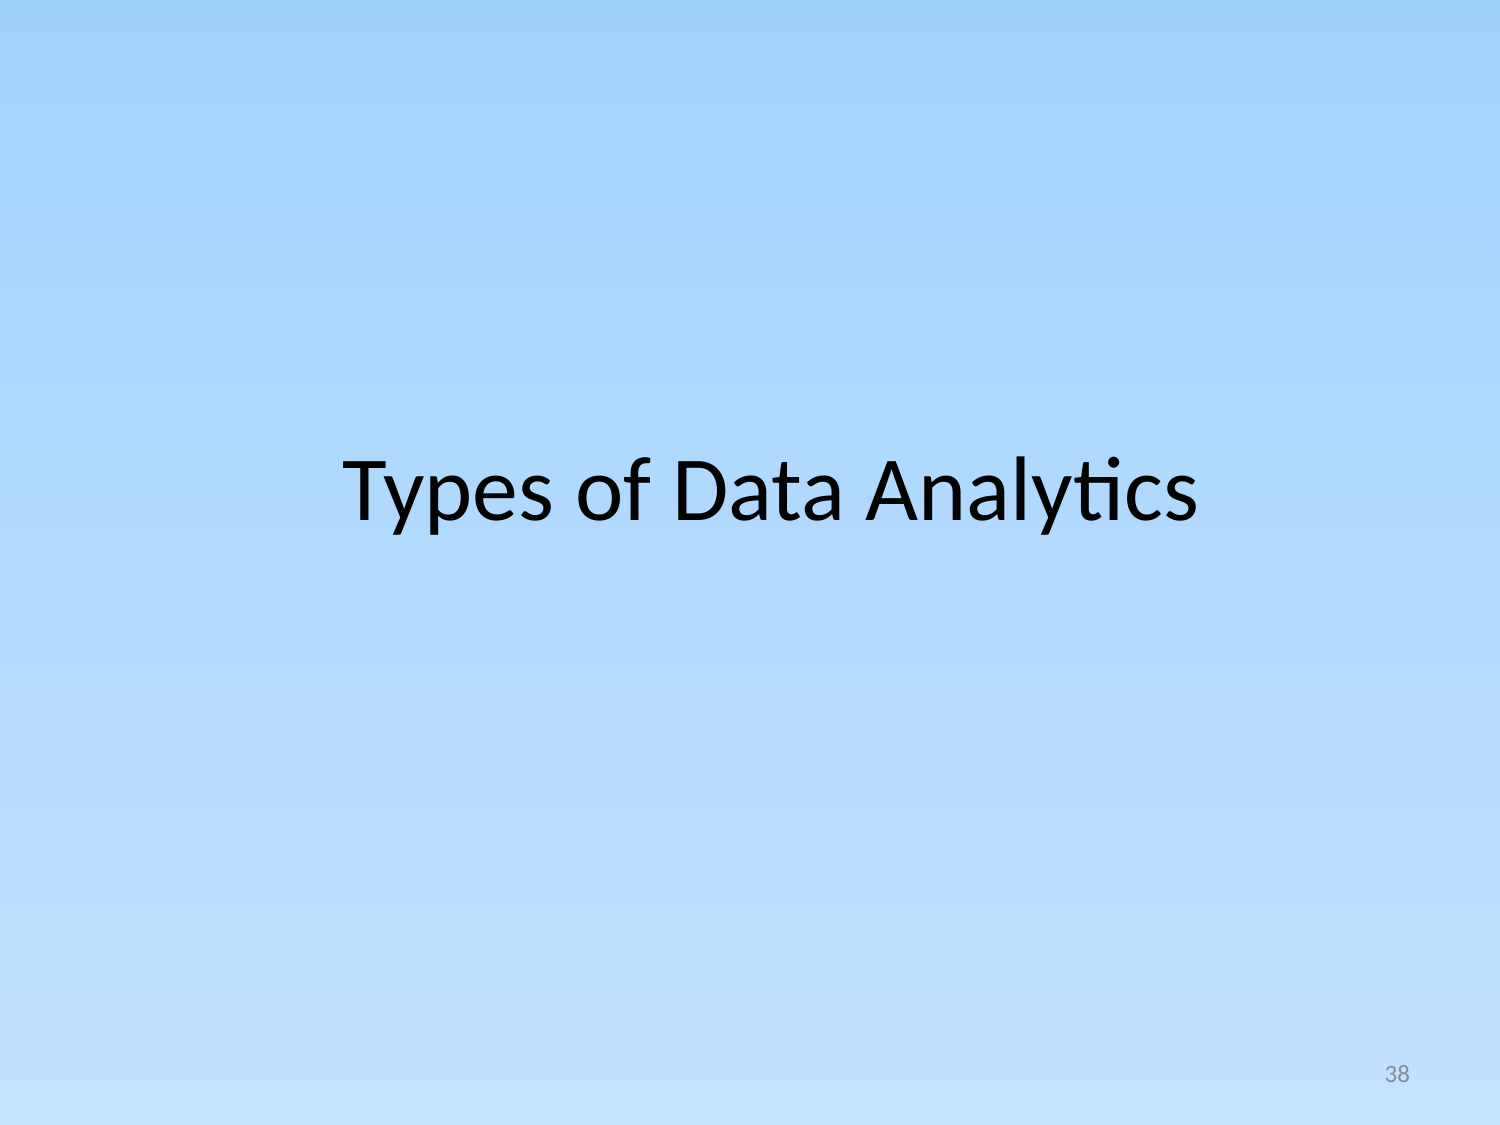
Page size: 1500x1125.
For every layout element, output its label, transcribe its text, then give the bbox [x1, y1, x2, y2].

title Types of Data Analytics [125, 375, 1419, 593]
slide_number 38 [1074, 1042, 1425, 1103]
